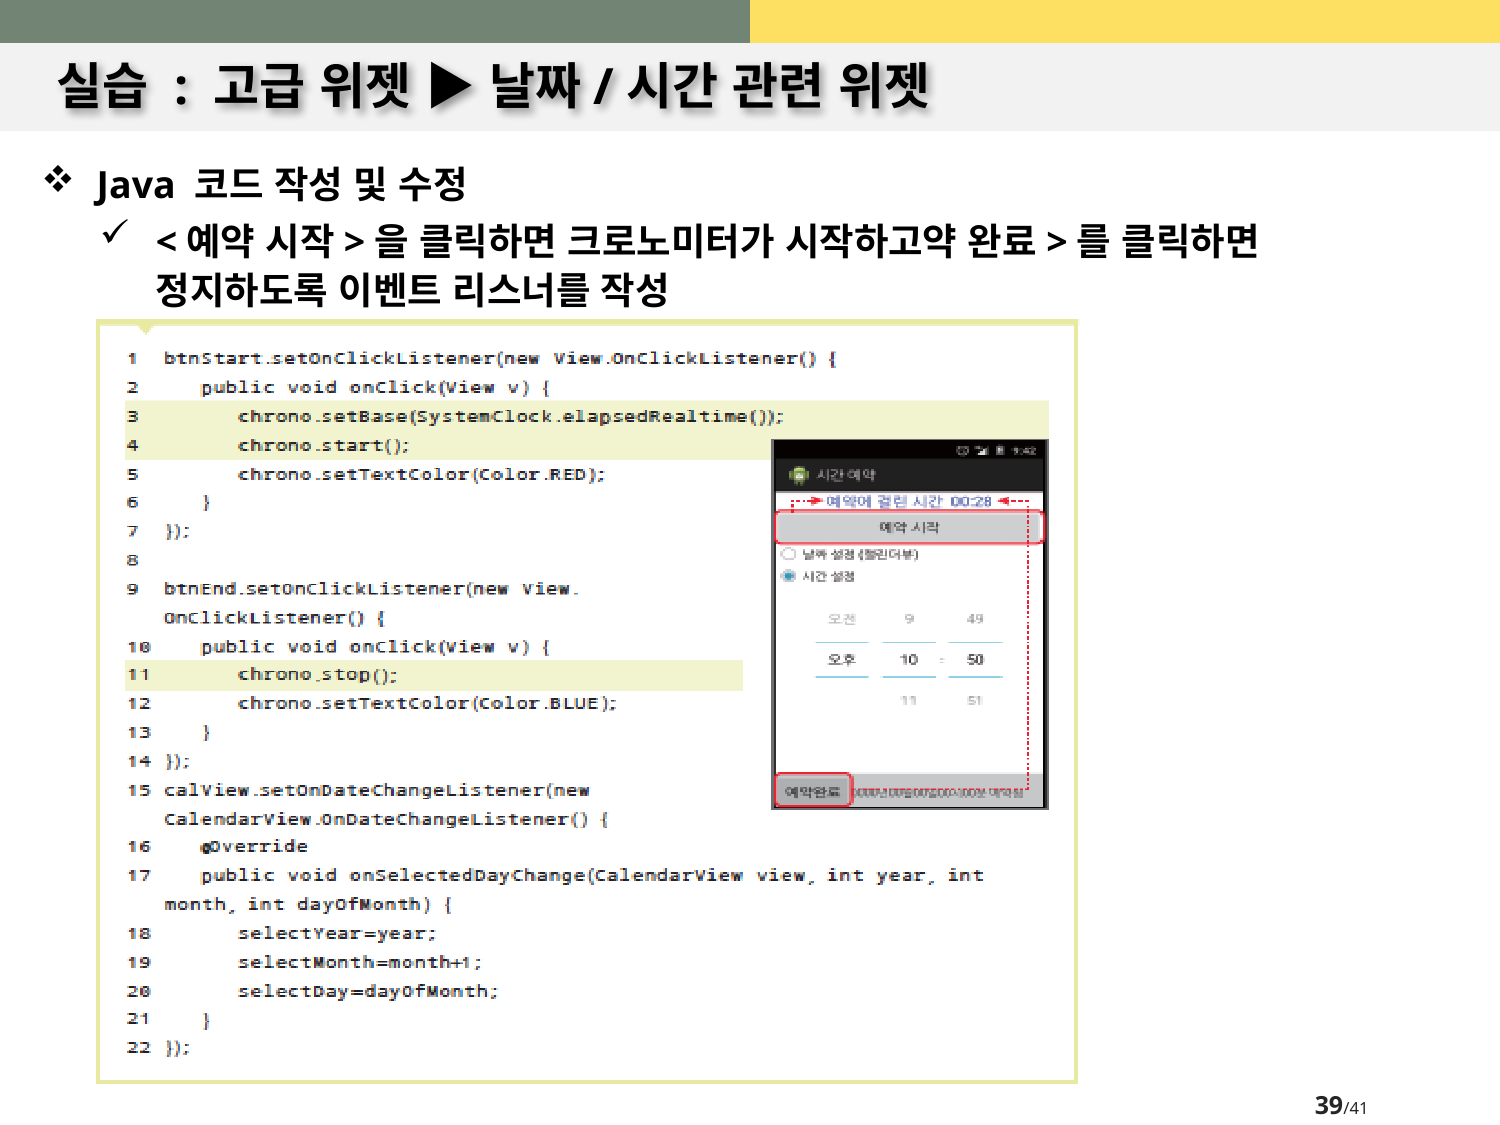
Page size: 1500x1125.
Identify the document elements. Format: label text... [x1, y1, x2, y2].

picture [92, 319, 1084, 1090]
title 실습 : 고급 위젯 ▶ 날짜/시간 관련 위젯 [41, 42, 1459, 128]
list Java 코드 작성 및 수정 <예약 시작>을 클릭하면 크로노미터가 시작하고약 완료>를 클릭하면 정지하도록 이벤트 리스너를 작성 [26, 148, 1444, 1024]
